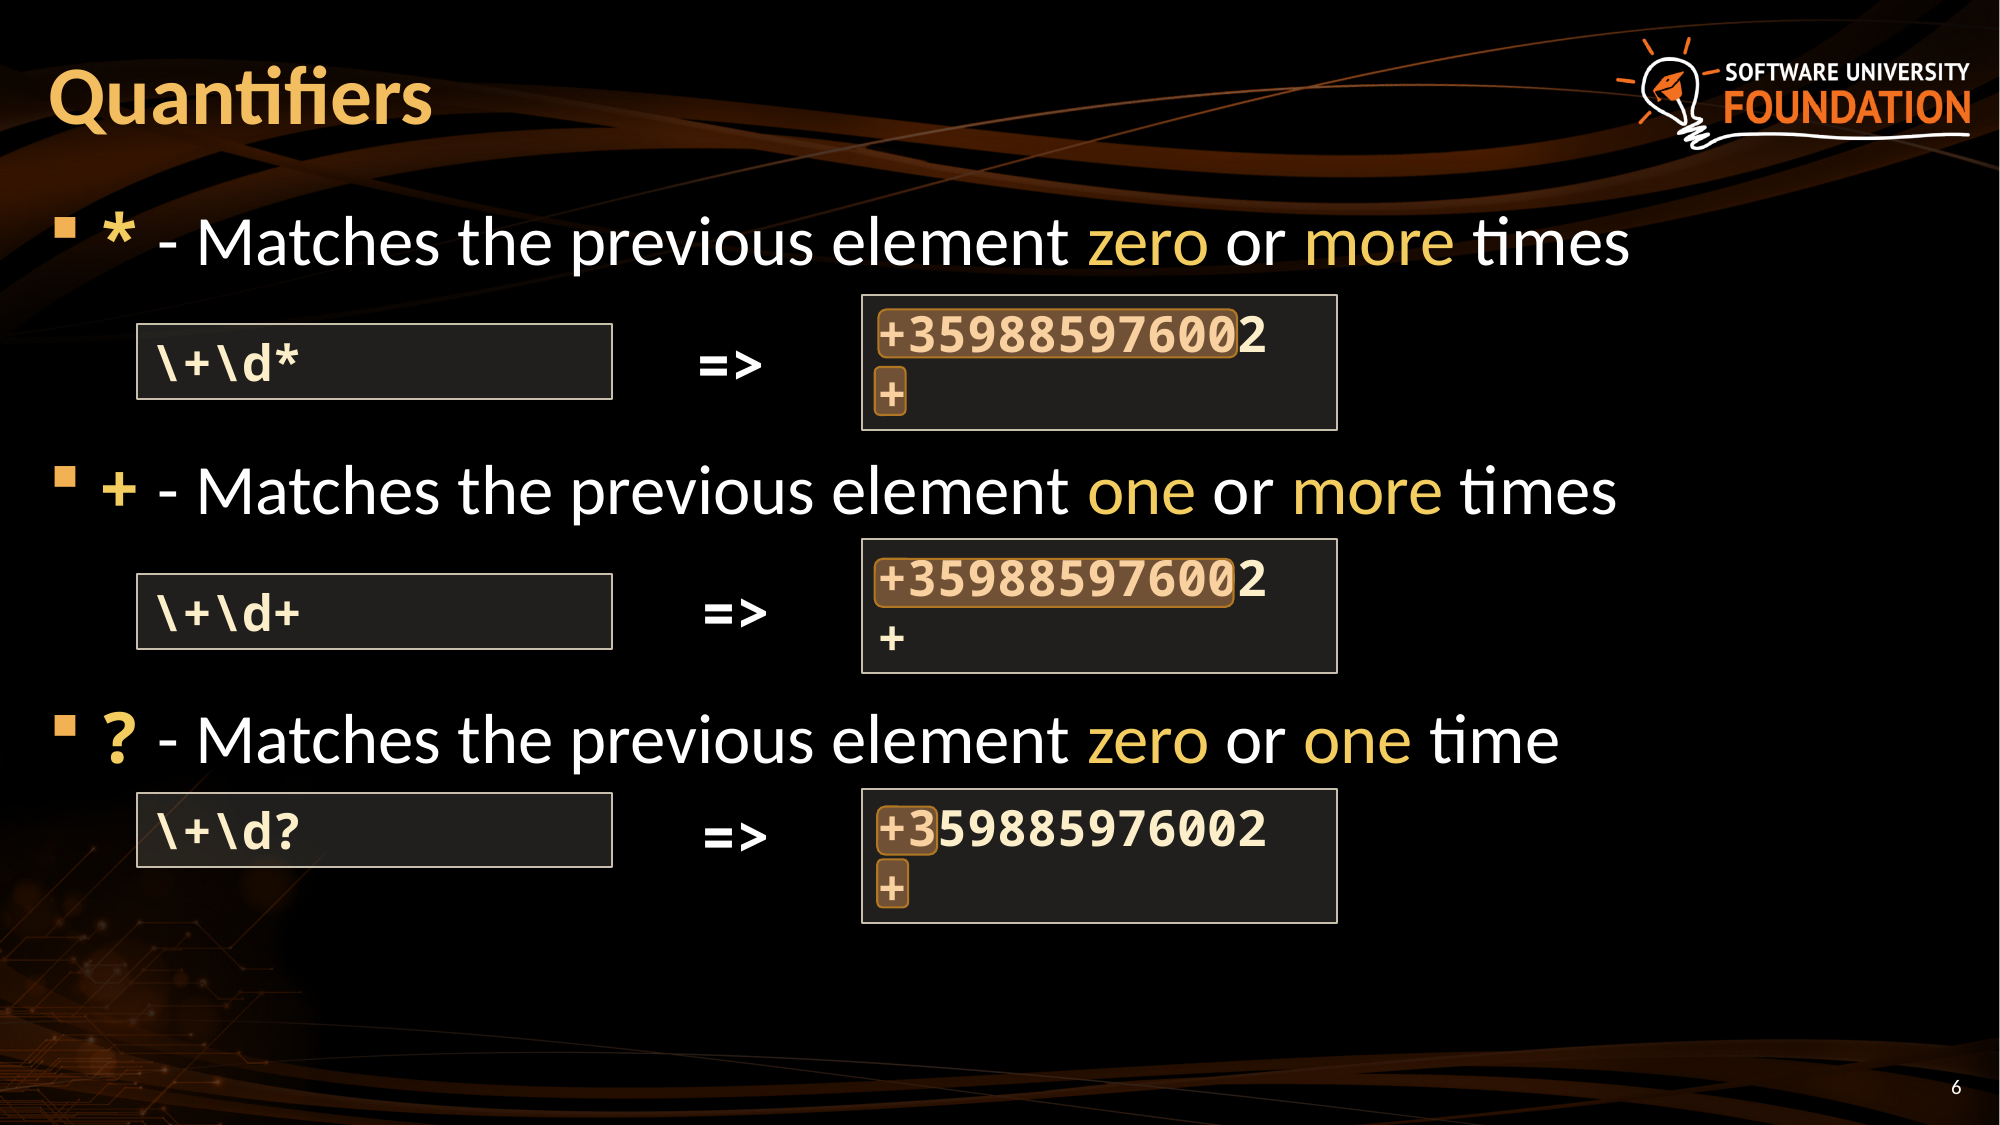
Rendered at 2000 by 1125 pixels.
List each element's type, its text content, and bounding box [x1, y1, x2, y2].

text_box +359885976002 + [862, 295, 1338, 430]
text_box \+\d+ [137, 573, 613, 649]
text_box \+\d? [137, 792, 613, 868]
list * - Matches the previous element zero or more times + - Matches the previous element one or more times ? - Matches the previous element zero or one time [31, 188, 1968, 1103]
text_box [877, 308, 1239, 359]
text_box [873, 365, 907, 417]
text_box [876, 858, 910, 909]
picture [0, 0, 2000, 1125]
text_box +359885976002 + [862, 788, 1338, 924]
text_box => [681, 320, 782, 406]
text_box \+\d* [137, 323, 613, 399]
text_box [876, 805, 939, 856]
title Quantifiers [30, 6, 1602, 189]
text_box [873, 557, 1235, 608]
text_box +359885976002 + [862, 538, 1338, 674]
text_box => [686, 568, 787, 654]
text_box => [686, 792, 787, 878]
